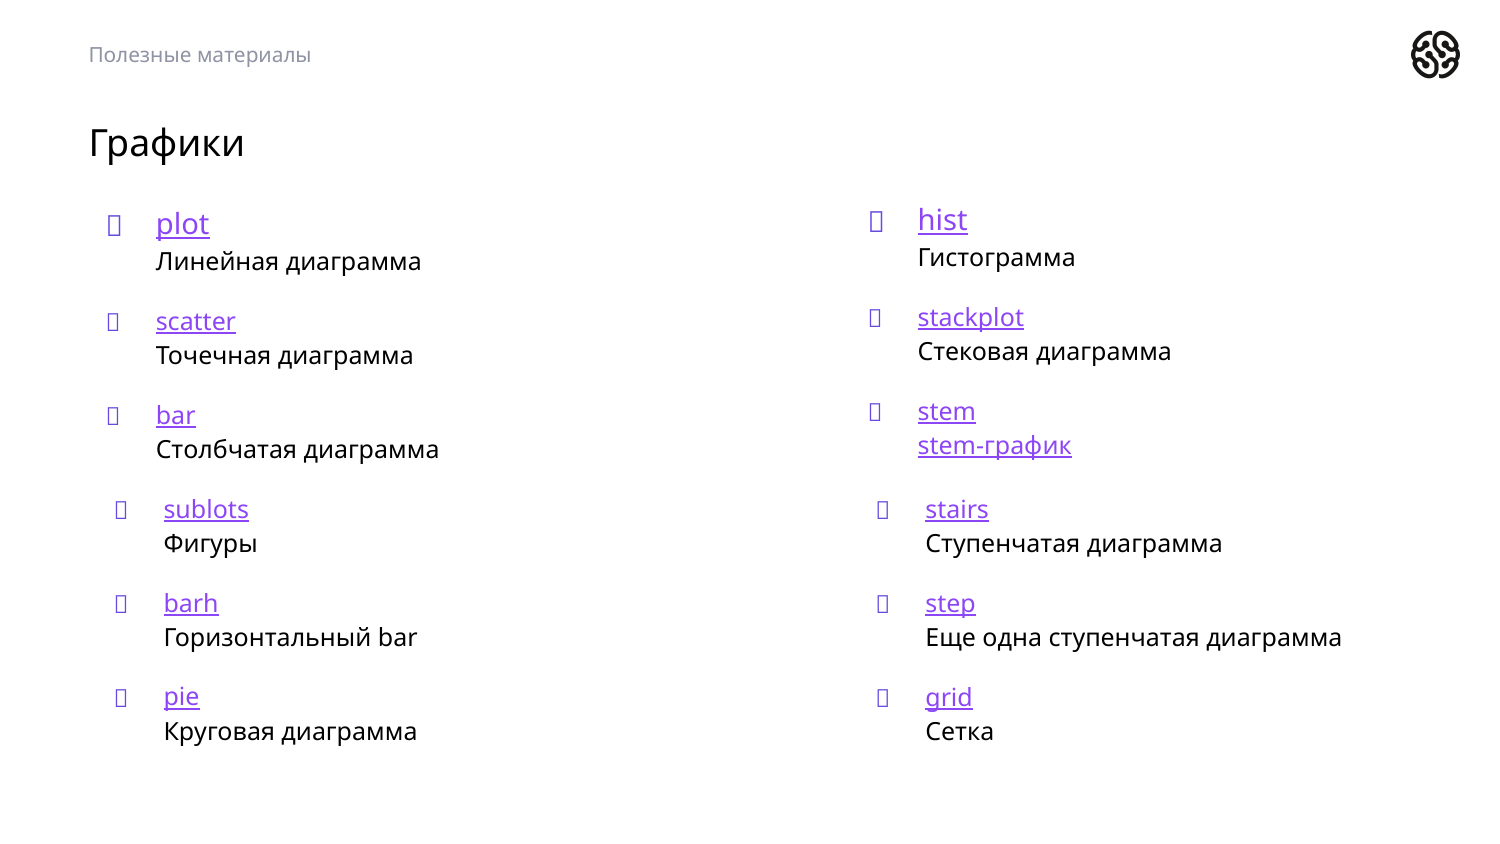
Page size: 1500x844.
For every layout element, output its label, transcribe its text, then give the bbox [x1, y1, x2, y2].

text_box plot Линейная диаграмма scatter Точечная диаграмма bar Столбчатая диаграмма sublots Фигуры barh Горизонтальный bar pie Круговая диаграмма [88, 191, 656, 745]
text_box hist Гистограмма stackplot Стековая диаграмма stem stem-график stairs Ступенчатая диаграмма step Еще одна ступенчатая диаграмма grid Сетка [850, 187, 1418, 745]
picture [1411, 30, 1460, 79]
subtitle Полезные материалы [88, 24, 1066, 84]
title Графики [88, 118, 1066, 260]
